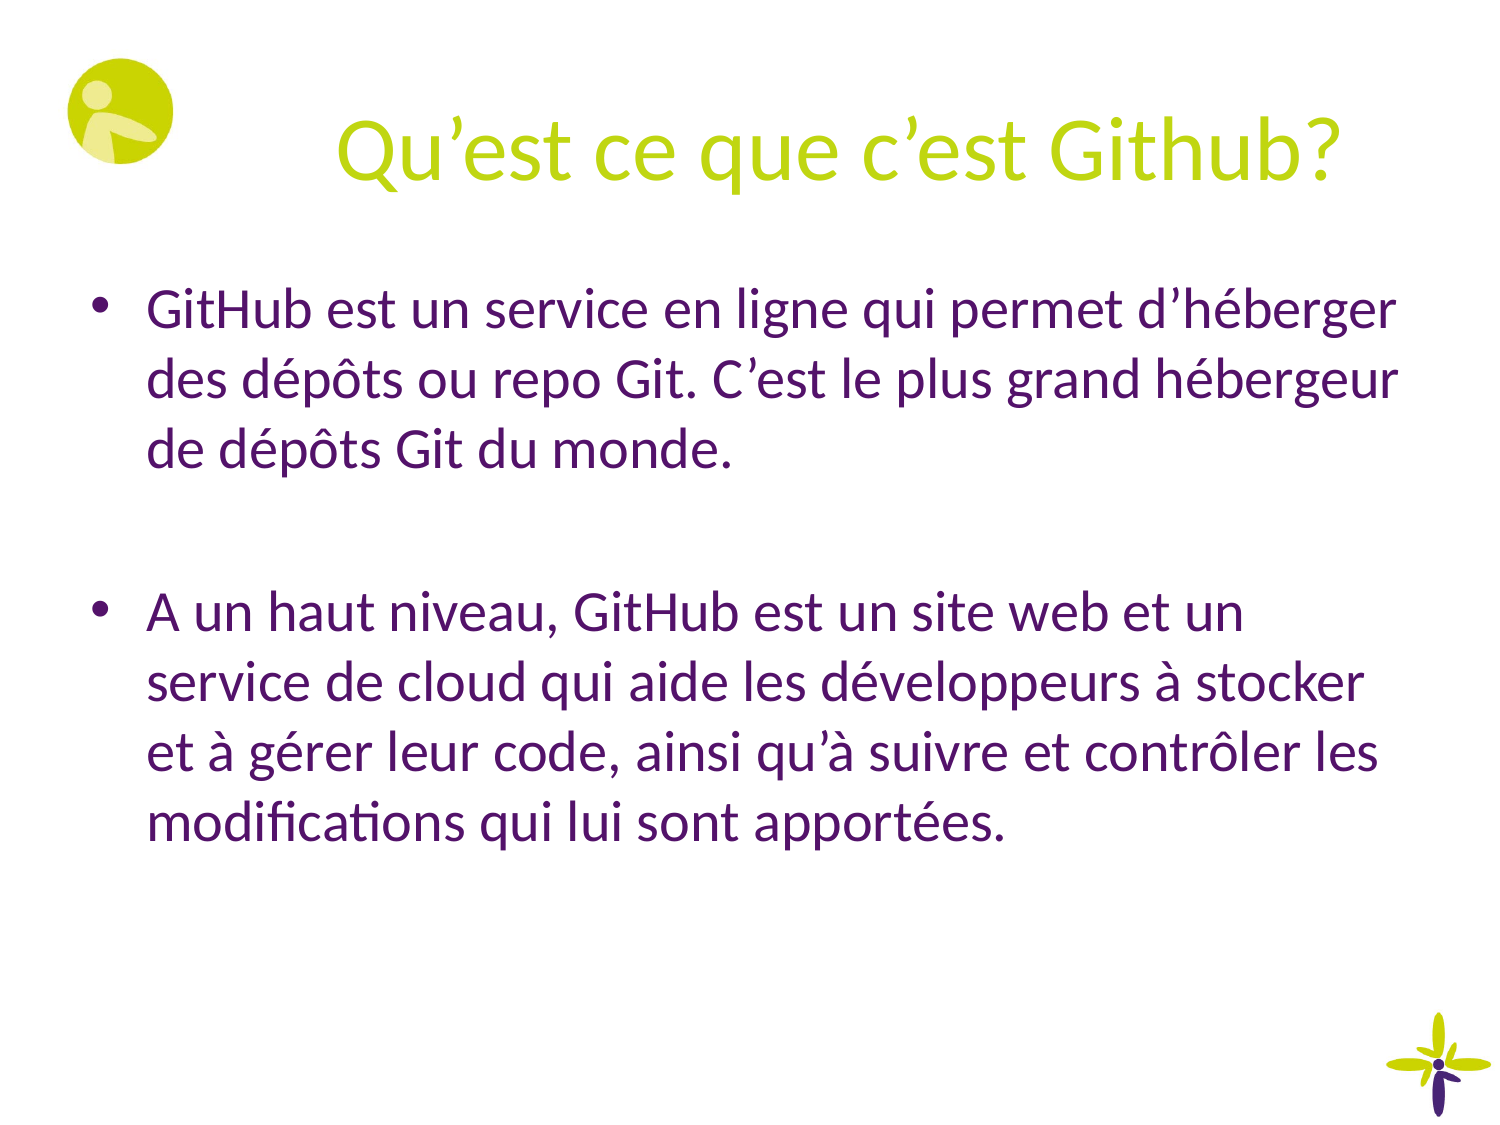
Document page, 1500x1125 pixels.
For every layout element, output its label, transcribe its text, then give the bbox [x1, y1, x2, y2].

picture [58, 49, 183, 174]
title Qu’est ce que c’est Github? [257, 50, 1425, 238]
picture [1377, 1004, 1500, 1125]
list GitHub est un service en ligne qui permet d’héberger des dépôts ou repo Git. C’est le plus grand hébergeur de dépôts Git du monde. A un haut niveau, GitHub est un site web et un service de cloud qui aide les développeurs à stocker et à gérer leur code, ainsi qu’à suivre et contrôler les modifications qui lui sont apportées. [75, 262, 1425, 1005]
